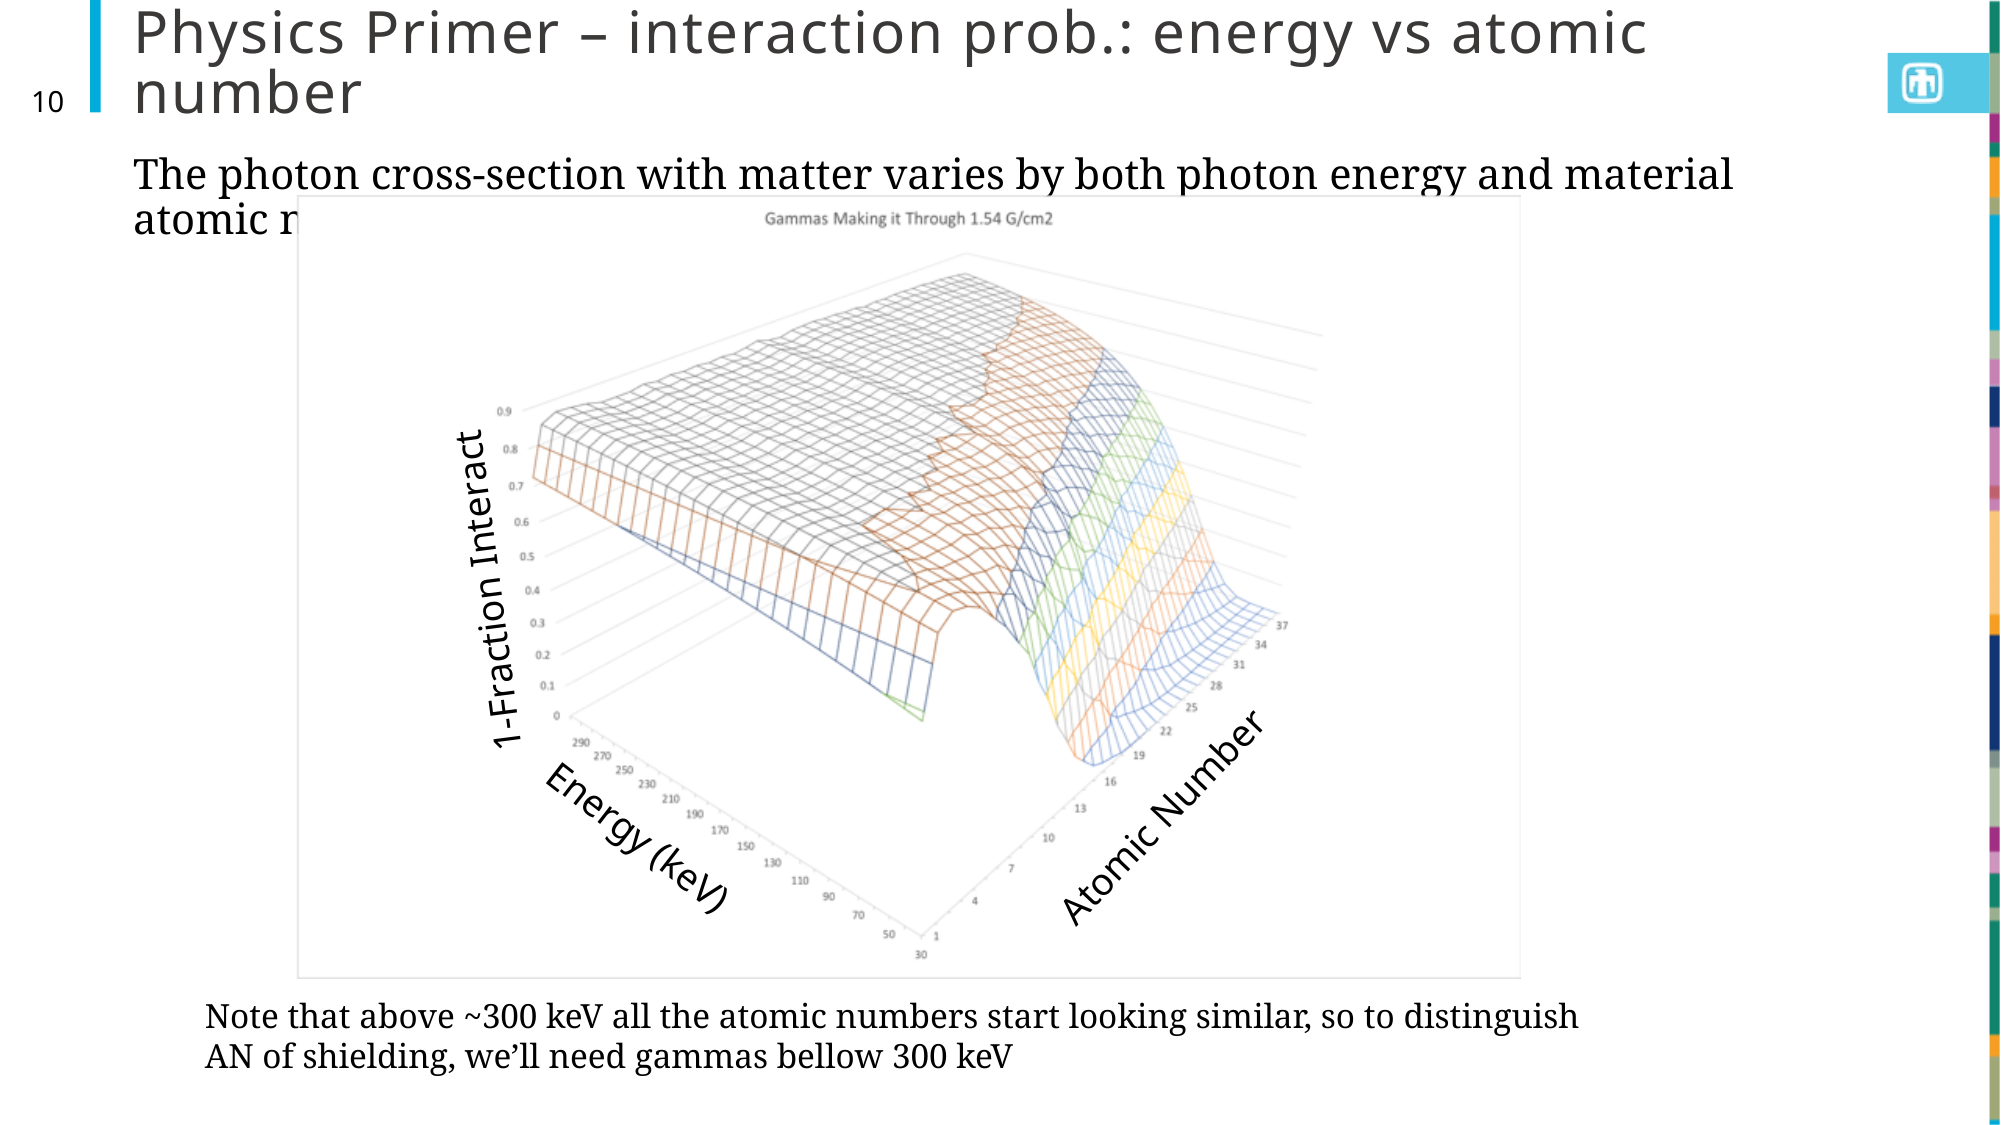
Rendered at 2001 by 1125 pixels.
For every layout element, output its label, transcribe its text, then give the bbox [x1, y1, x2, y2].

picture [1990, 330, 1999, 1120]
picture [1990, 1, 1999, 215]
list The photon cross-section with matter varies by both photon energy and material atomic number [118, 146, 1769, 689]
title Physics Primer – interaction prob.: energy vs atomic number [118, 39, 1769, 133]
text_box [296, 193, 1522, 980]
text_box Note that above ~300 keV all the atomic numbers start looking similar, so to distinguish AN of shielding, we’ll need gammas bellow 300 keV [190, 987, 1628, 1083]
slide_number 10 [10, 73, 80, 133]
picture [1901, 62, 1944, 104]
